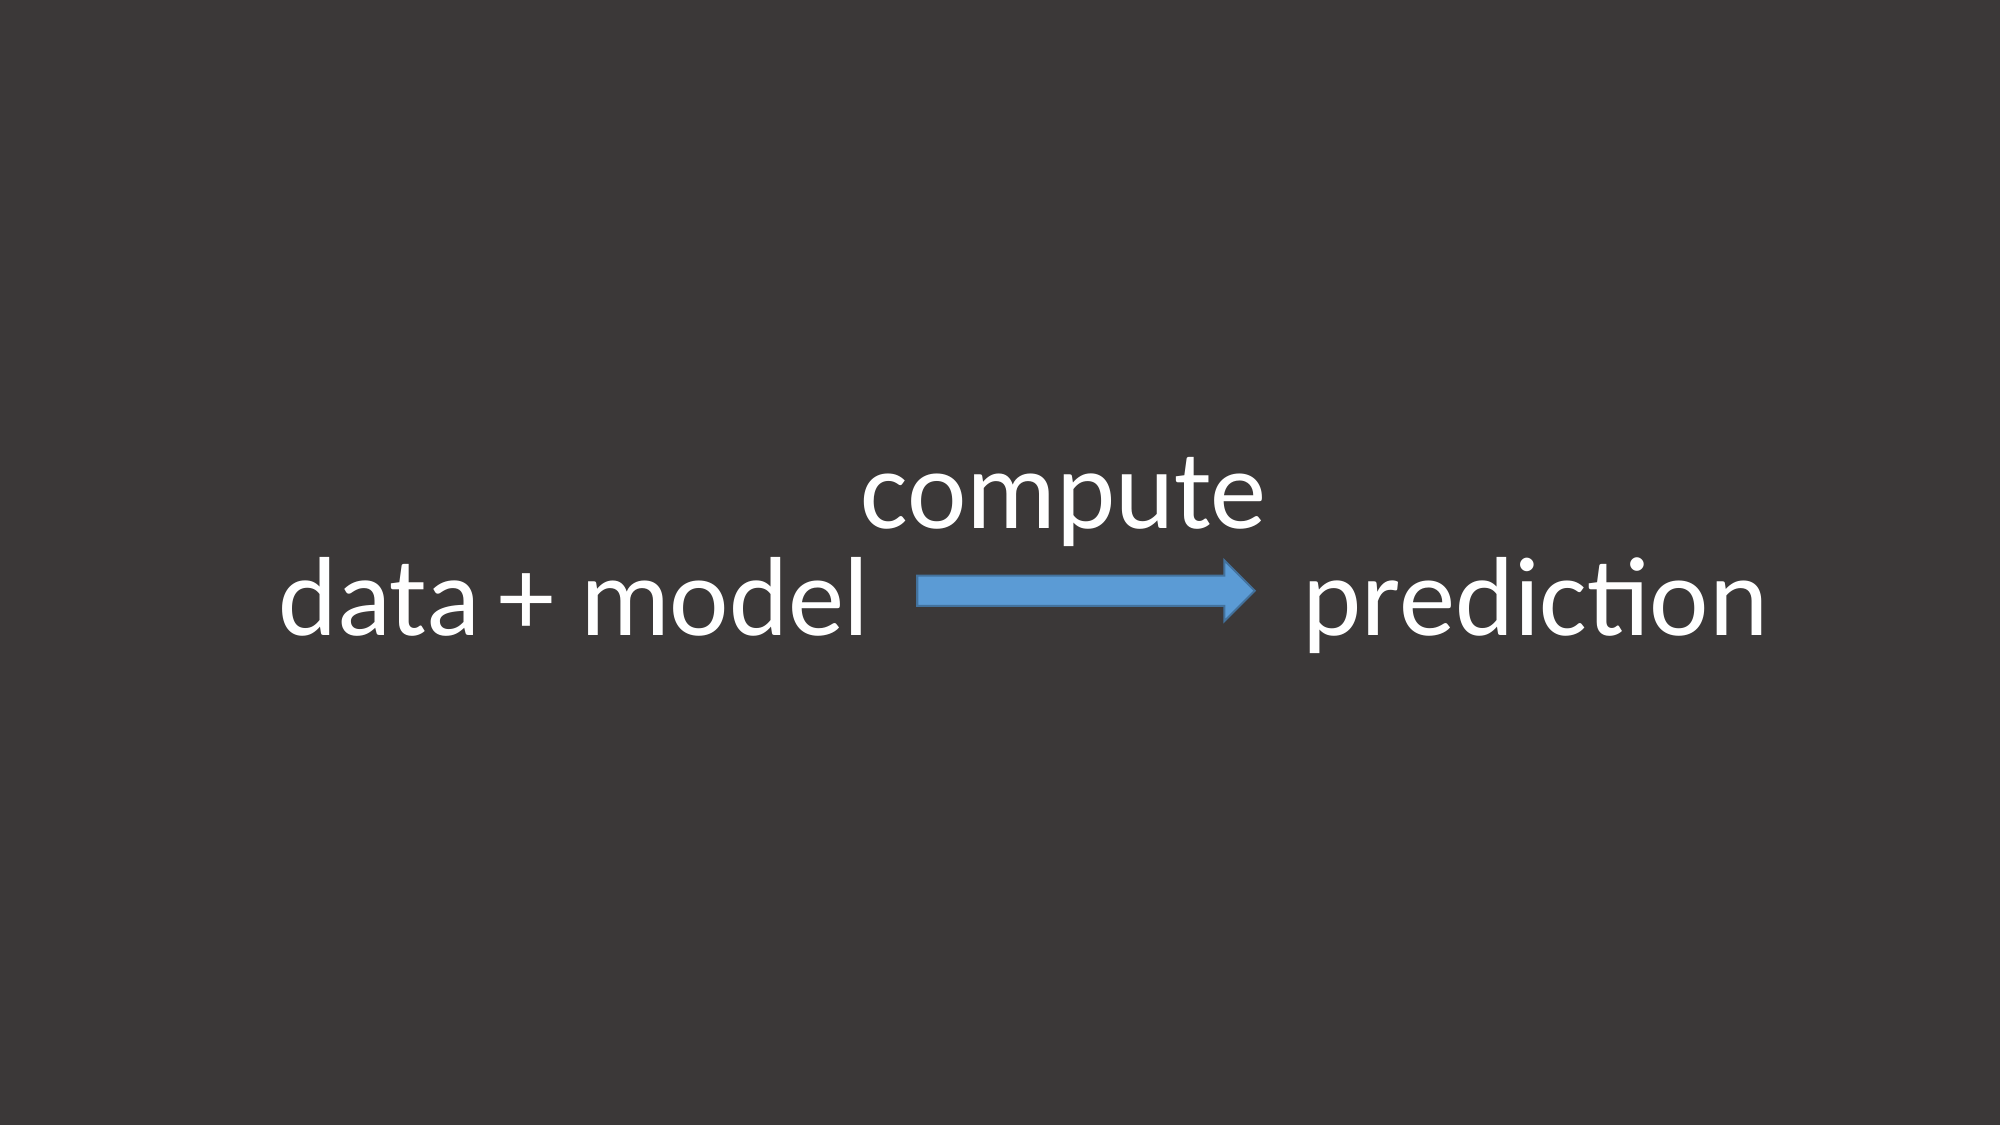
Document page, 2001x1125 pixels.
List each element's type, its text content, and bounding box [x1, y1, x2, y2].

text_box compute [846, 408, 1282, 559]
text_box prediction [1287, 515, 1784, 665]
text_box data [263, 515, 475, 665]
text_box [916, 559, 1257, 624]
text_box + model [475, 515, 886, 665]
